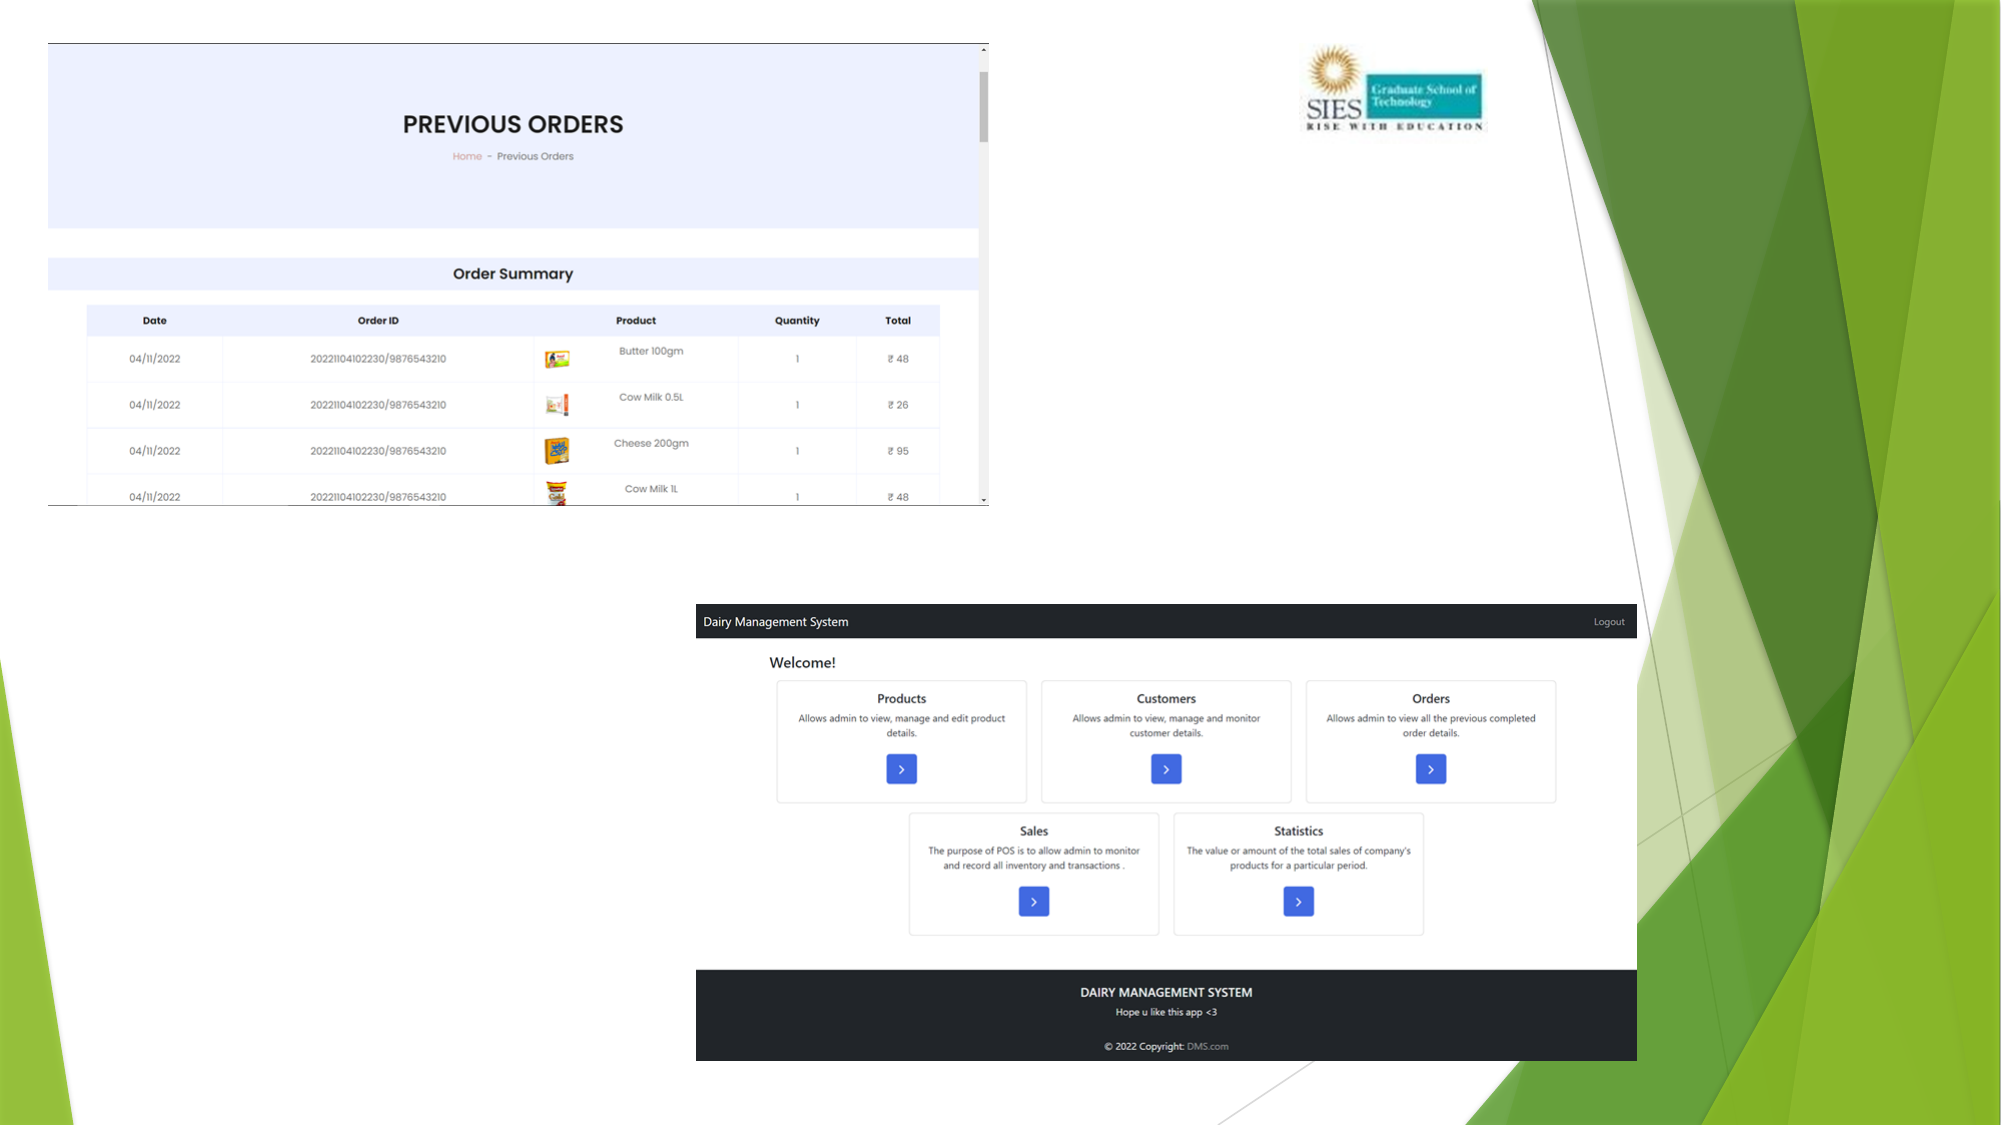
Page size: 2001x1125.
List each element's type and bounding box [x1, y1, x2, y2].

picture [695, 604, 1637, 1062]
picture [48, 43, 990, 507]
picture [1298, 43, 1488, 145]
